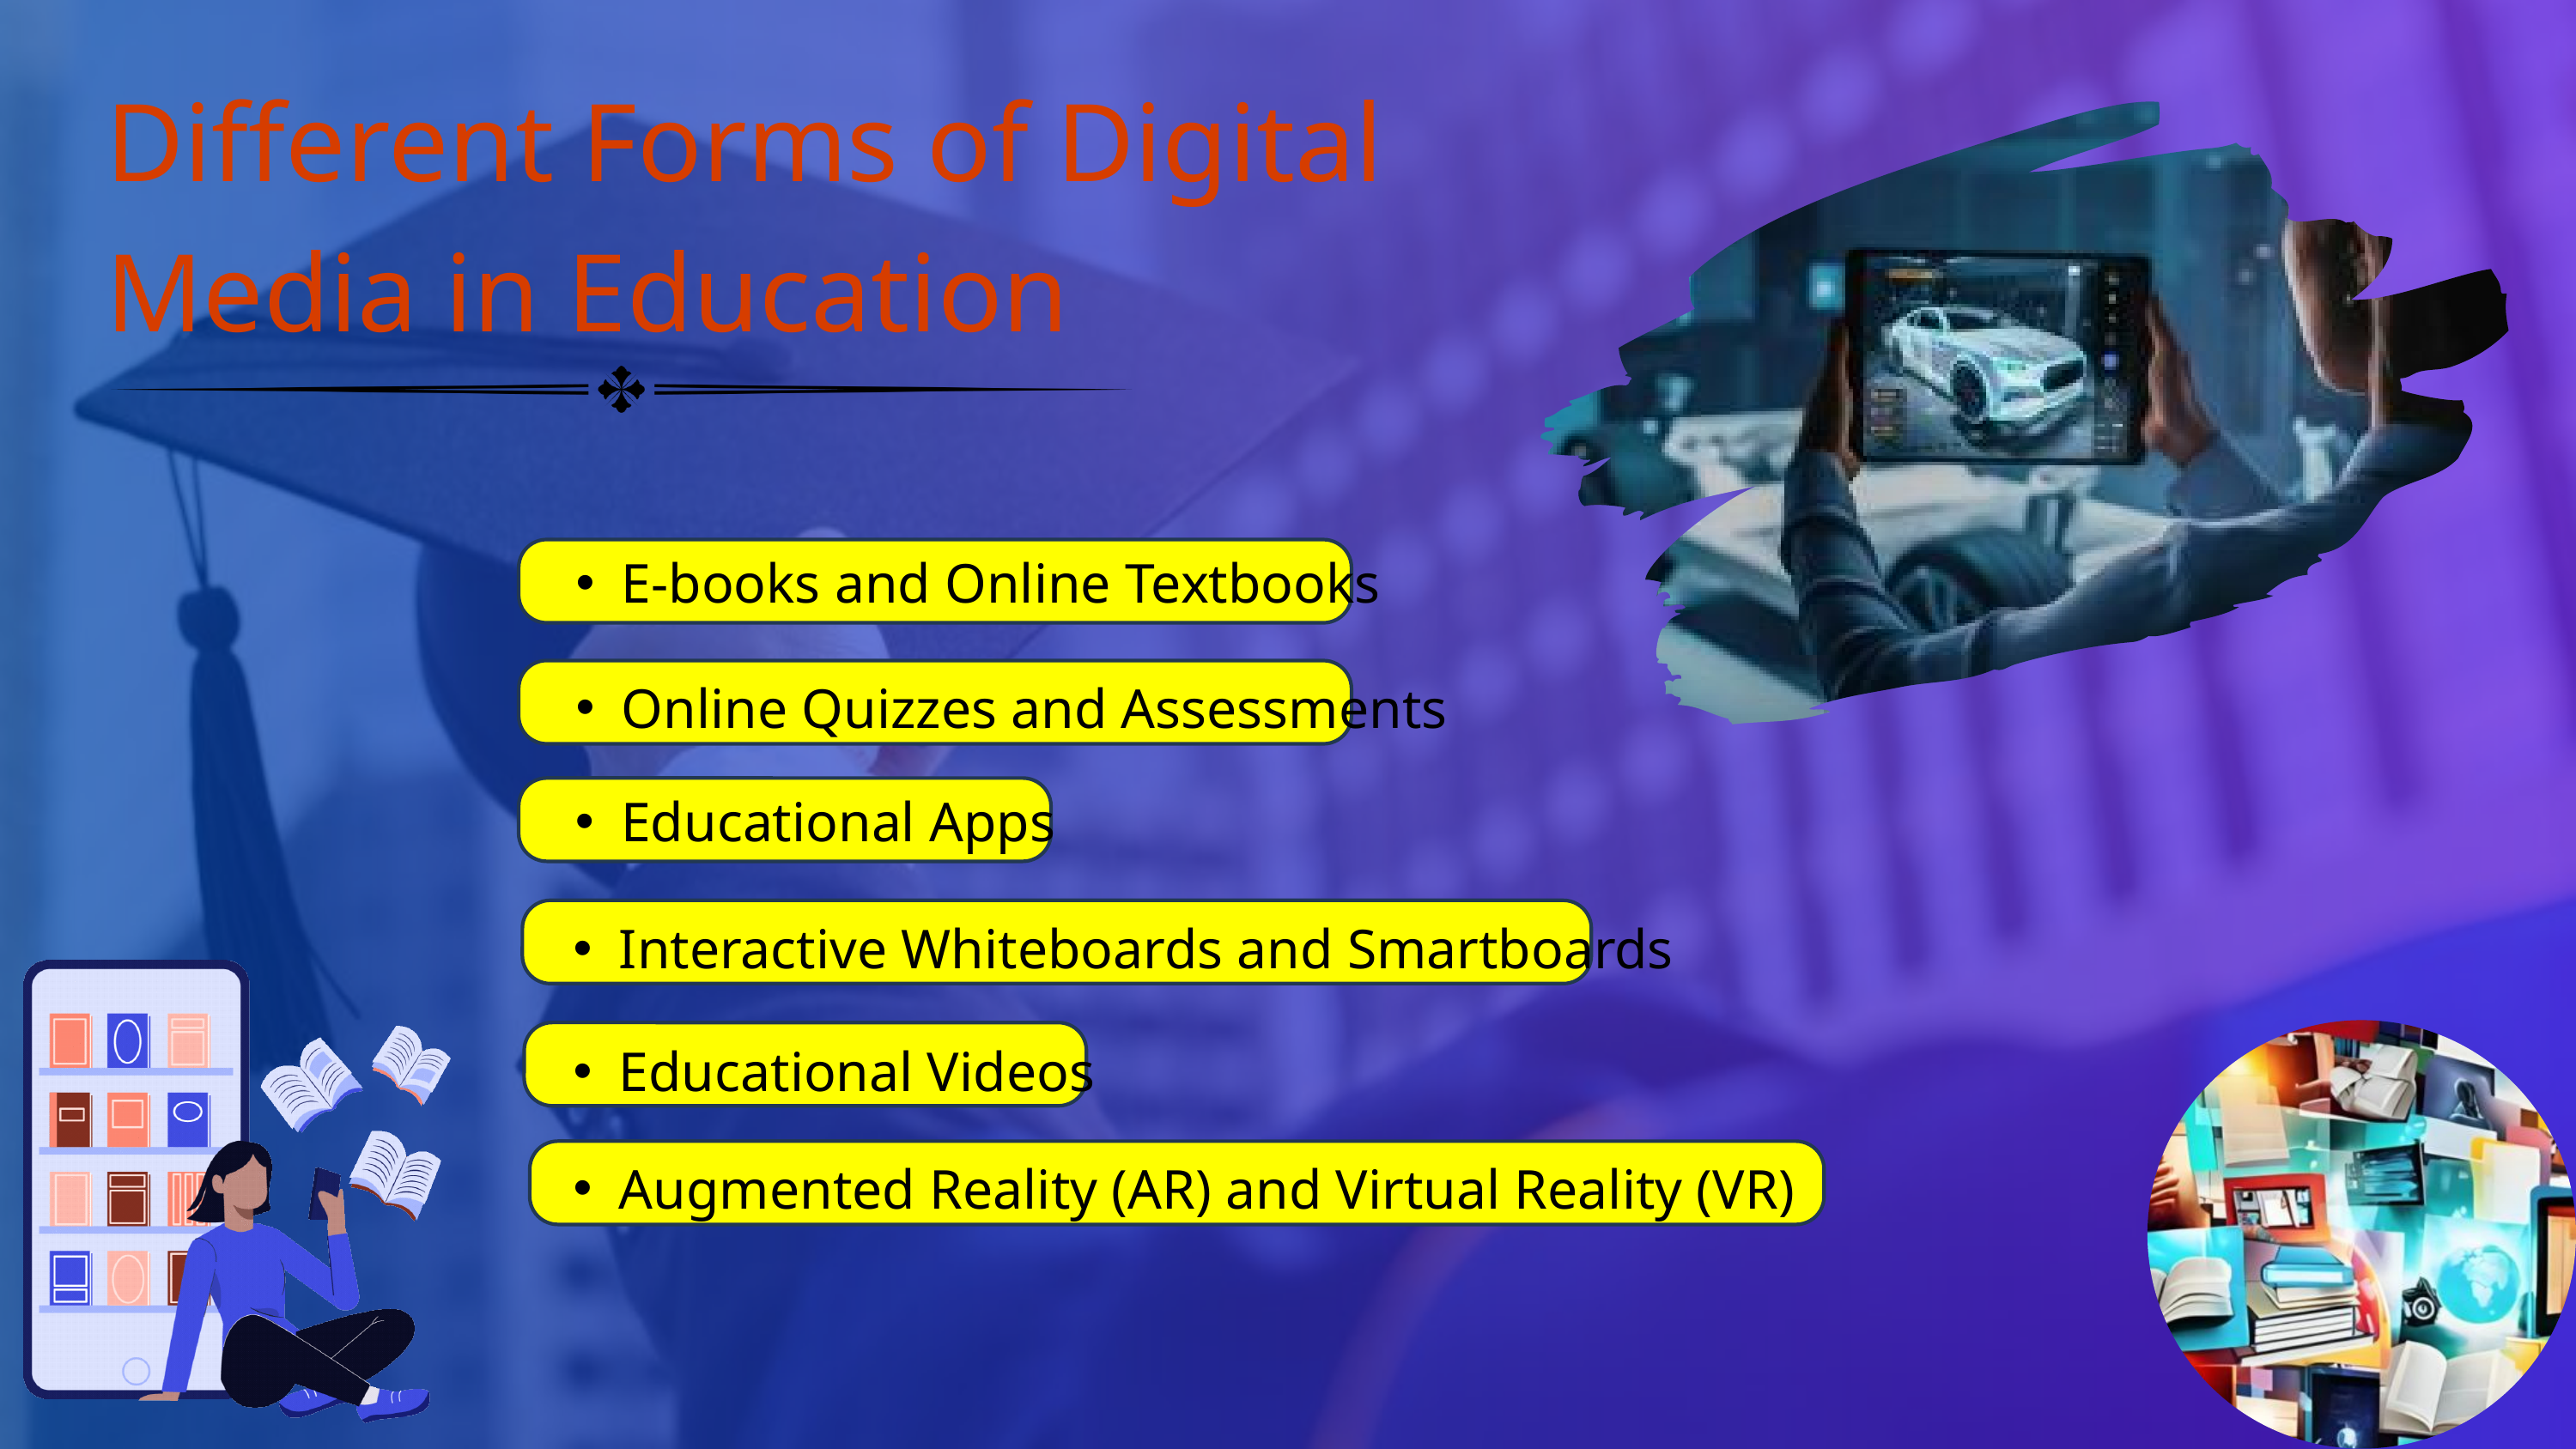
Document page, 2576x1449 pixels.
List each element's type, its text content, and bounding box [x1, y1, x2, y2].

text_box [516, 786, 524, 852]
picture [22, 960, 453, 1424]
text_box [0, 0, 2576, 1449]
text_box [2147, 1020, 2576, 1449]
text_box [516, 669, 524, 736]
text_box [516, 549, 524, 615]
text_box [520, 914, 524, 969]
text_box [1540, 101, 2509, 724]
text_box [106, 366, 1137, 414]
text_box Different Forms of Digital Media in Education [106, 52, 1580, 354]
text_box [527, 538, 2210, 1216]
